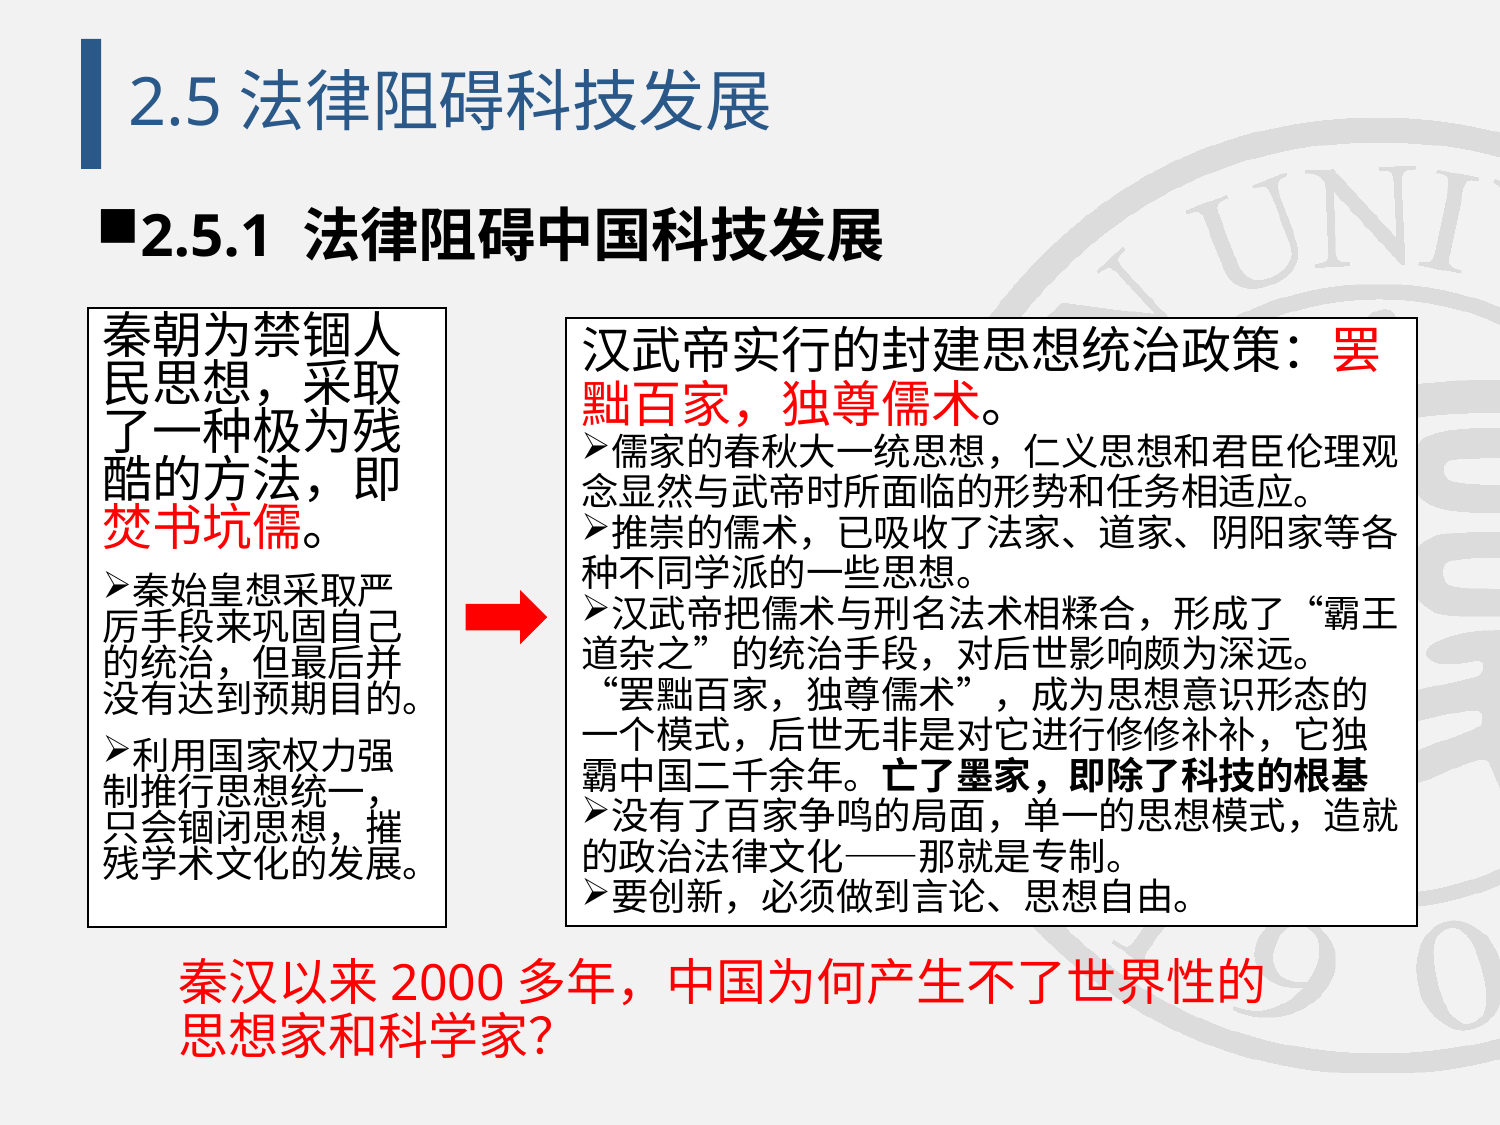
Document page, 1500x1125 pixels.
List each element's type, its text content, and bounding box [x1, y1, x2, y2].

list 秦朝为禁锢人民思想，采取了一种极为残酷的方法，即焚书坑儒。 秦始皇想采取严厉手段来巩固自己的统治，但最后并没有达到预期目的。 利用国家权力强制推行思想统一，只会锢闭思想，摧残学术文化的发展。 [87, 307, 447, 928]
title 2.5法律阻碍科技发展 [113, 49, 1387, 159]
text_box [465, 590, 548, 645]
text_box 秦汉以来2000多年，中国为何产生不了世界性的思想家和科学家？ [163, 950, 1287, 1073]
text_box 2.5.1 法律阻碍中国科技发展 [81, 198, 1433, 276]
text_box 汉武帝实行的封建思想统治政策：罢黜百家，独尊儒术。 儒家的春秋大一统思想，仁义思想和君臣伦理观念显然与武帝时所面临的形势和任务相适应。 推崇的儒术，已吸收了法家、道家、阴阳家等各种不同学派的一些思想。 汉武帝把儒术与刑名法术相糅合，形成了“霸王道杂之”的统治手段，对后世影响颇为深远。“罢黜百家，独尊儒术”，成为思想意识形态的一个模式，后世无非是对它进行修修补补，它独霸中国二千余年。亡了墨家，即除了科技的根基 没有了百家争鸣的局面，单一的思想模式，造就的政治法律文化——那就是专制。 要创新，必须做到言论、思想自由。 [565, 317, 1418, 927]
